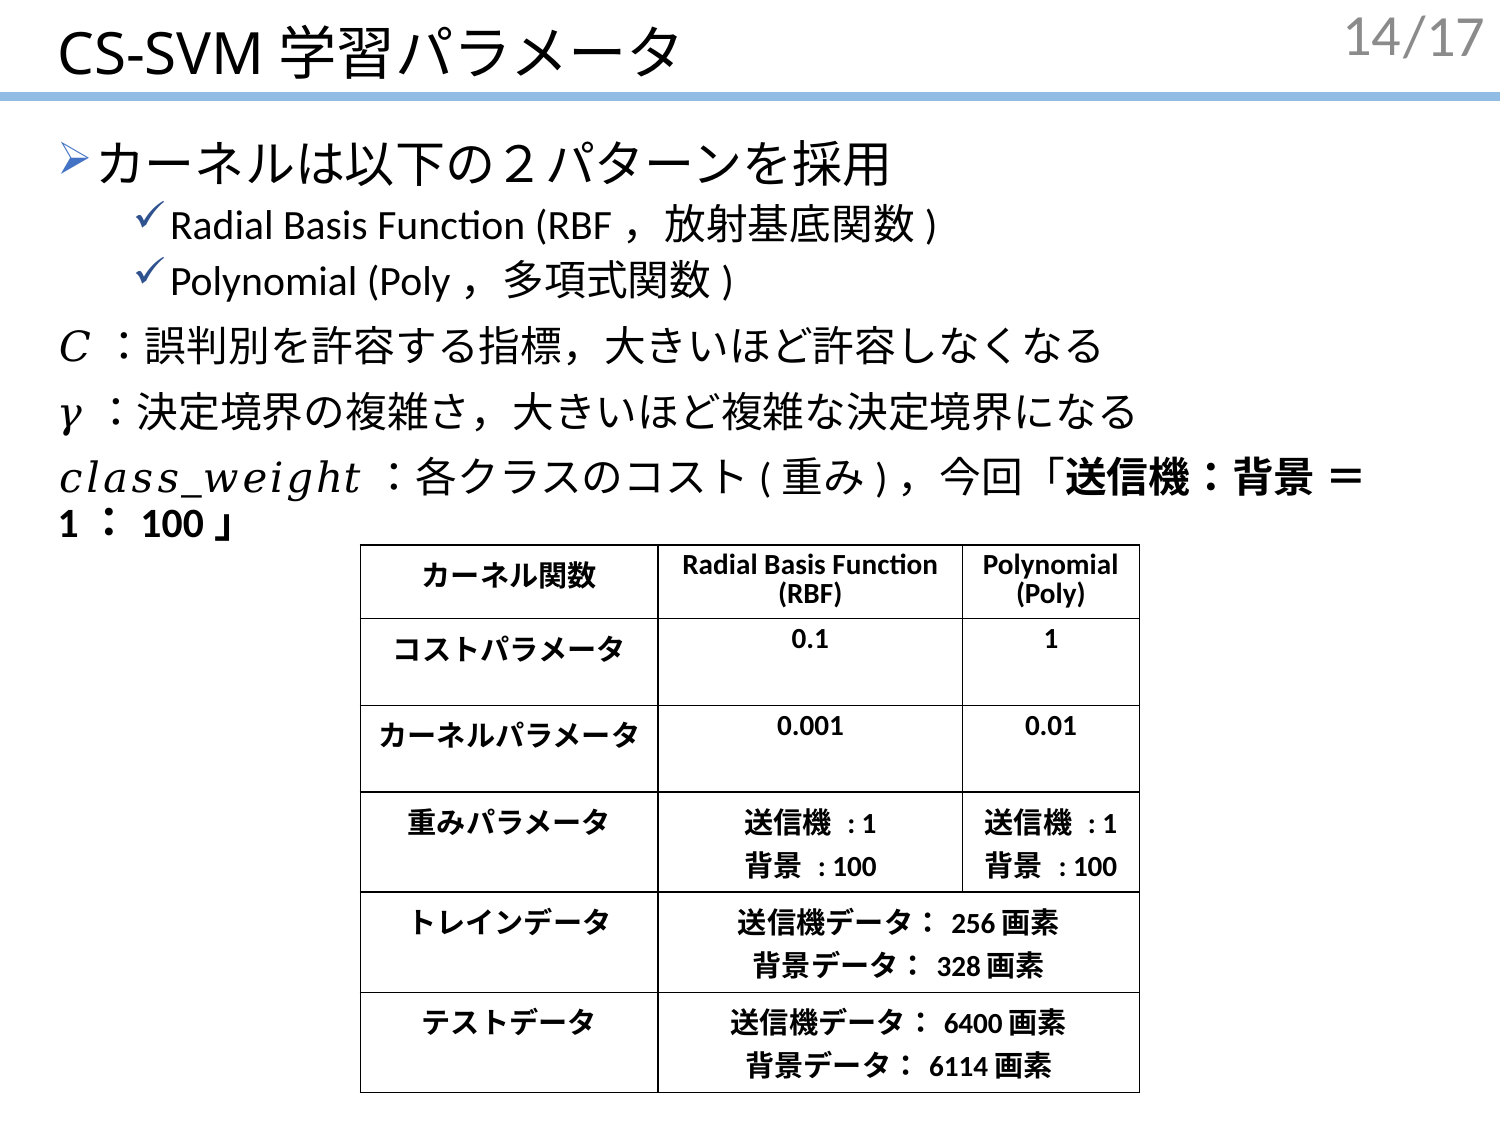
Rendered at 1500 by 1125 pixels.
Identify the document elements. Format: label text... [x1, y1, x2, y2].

title CS-SVM学習パラメータ [42, 0, 1458, 112]
list カーネルは以下の２パターンを採用 Radial Basis Function (RBF，放射基底関数) Polynomial (Poly，多項式関数) 𝐶：誤判別を許容する指標，大きいほど許容しなくなる 𝛾：決定境界の複雑さ，大きいほど複雑な決定境界になる 𝑐𝑙𝑎𝑠𝑠_𝑤𝑒𝑖𝑔ℎ𝑡：各クラスのコスト(重み)，今回「送信機：背景 ＝ 1：100」 [42, 132, 1458, 1014]
